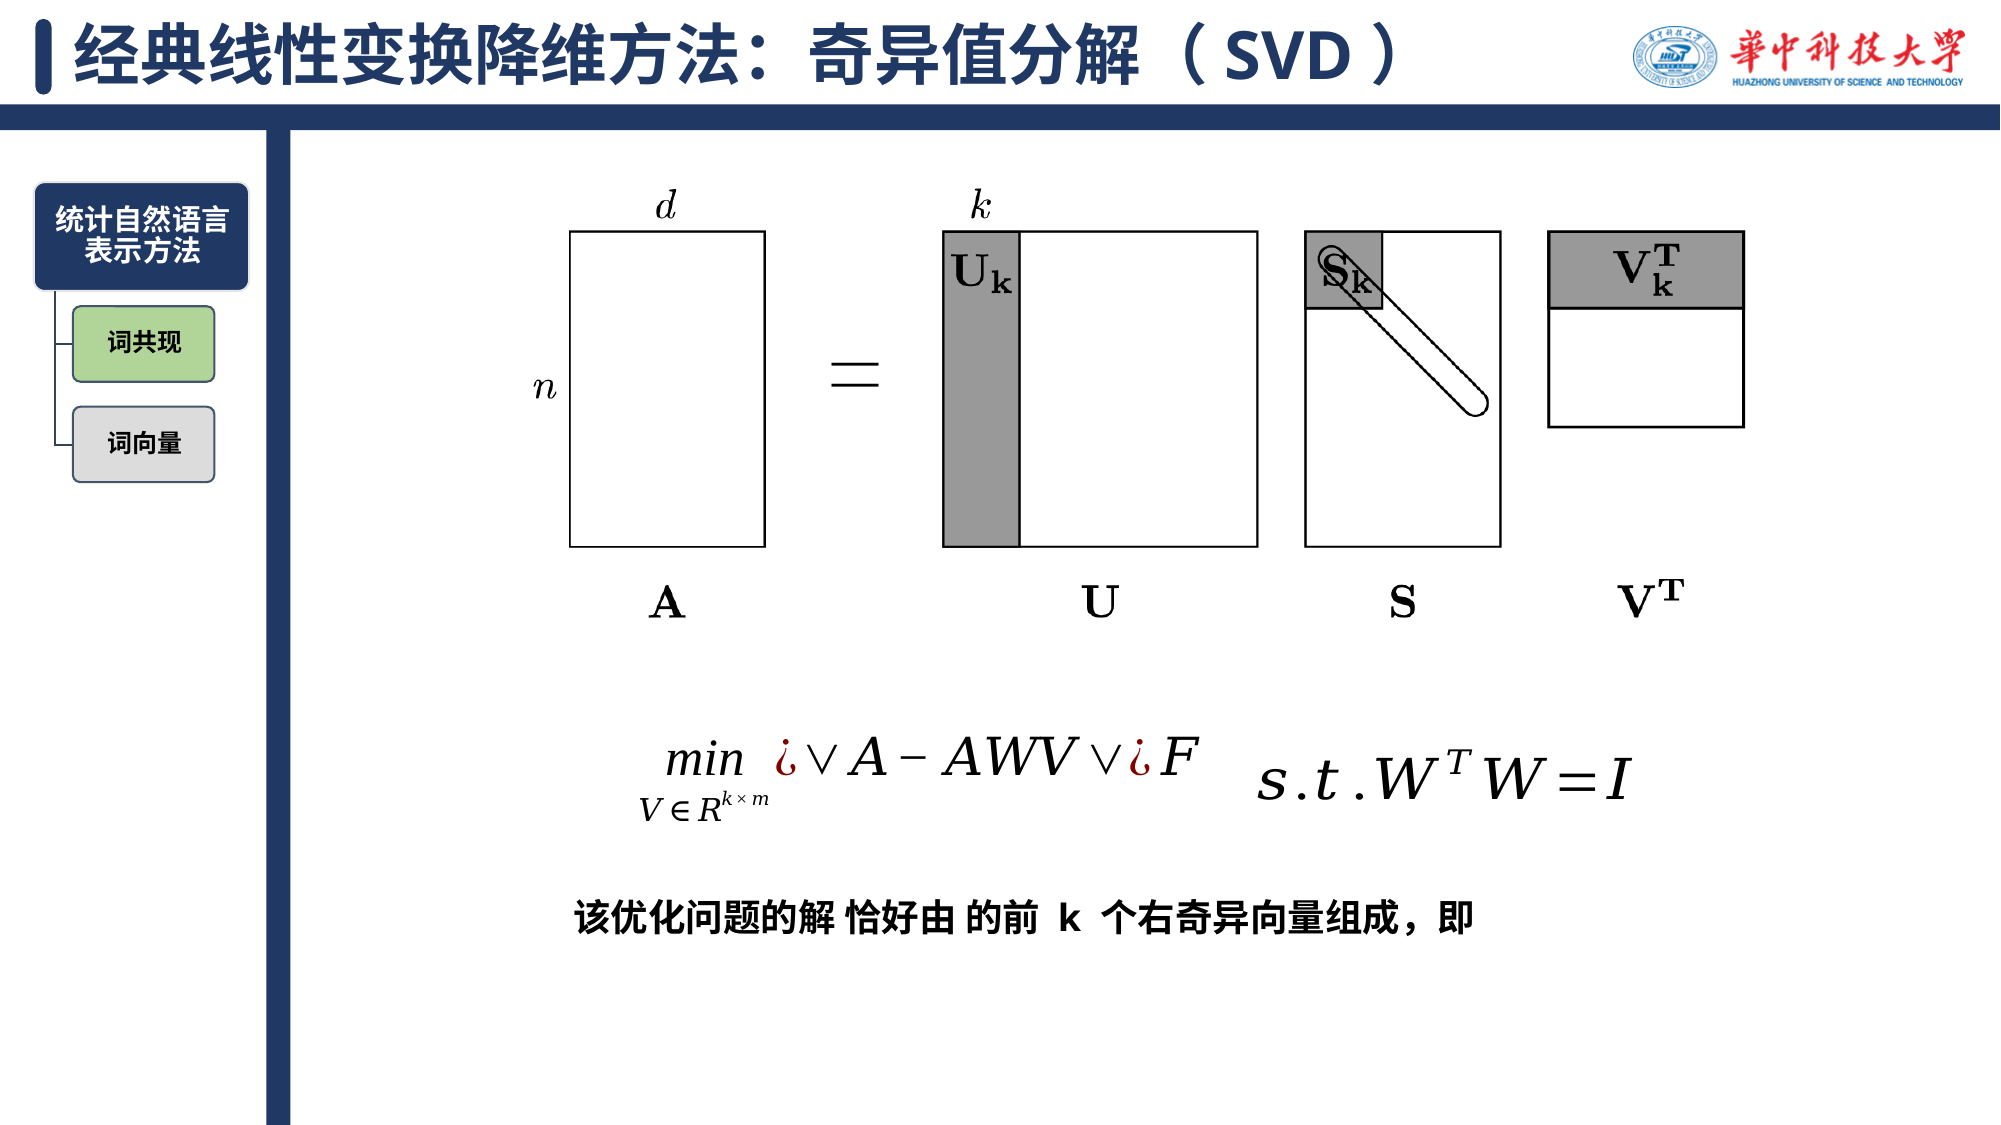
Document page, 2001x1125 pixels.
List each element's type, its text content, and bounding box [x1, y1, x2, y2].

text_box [33, 168, 250, 750]
picture [503, 163, 1779, 643]
title 经典线性变换降维方法：奇异值分解（SVD） [58, 14, 1784, 91]
picture [1784, 26, 1965, 88]
